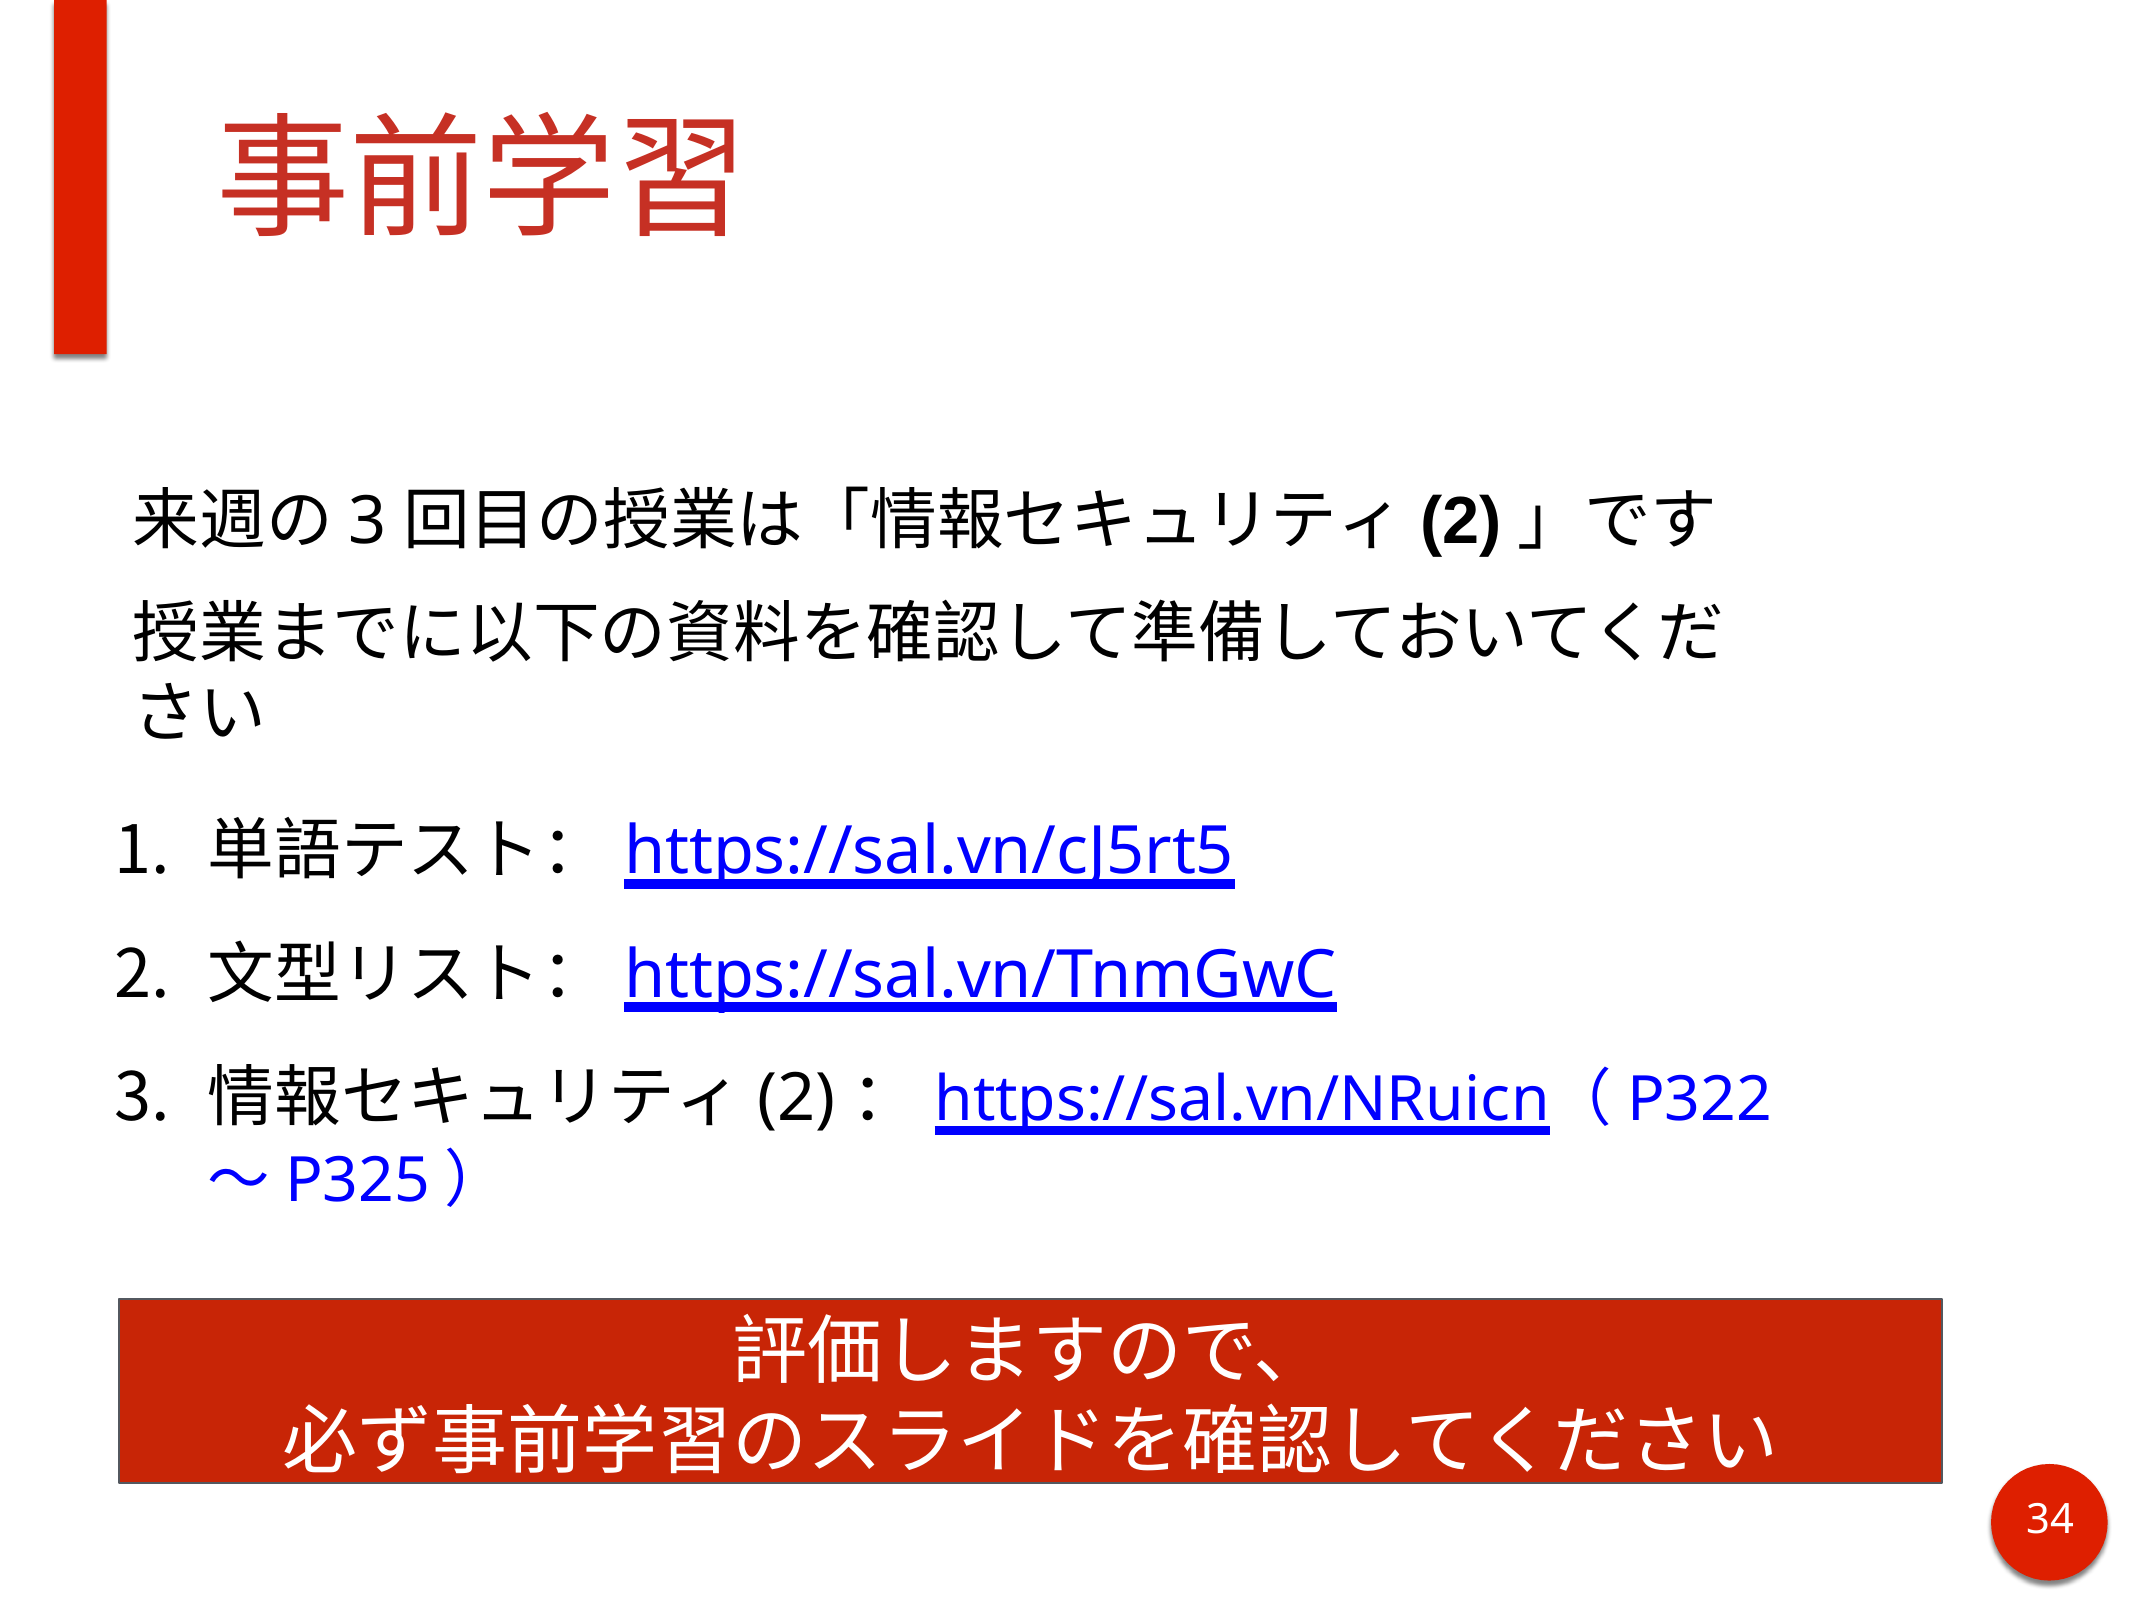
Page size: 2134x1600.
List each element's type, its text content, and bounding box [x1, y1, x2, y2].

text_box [1984, 1461, 2115, 1592]
text_box 評価しますので、 必ず事前学習のスライドを確認してください [118, 1298, 1943, 1483]
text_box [47, 0, 114, 365]
title 事前学習 [214, 89, 752, 359]
text_box 来週の3回目の授業は「情報セキュリティ(2)」です 授業までに以下の資料を確認して準備しておいてください 単語テスト：https://sal.vn/cJ5rt5 文型リスト：https://sal.vn/TnmGwC 情報セキュリティ(2)：https://sal.vn/NRuicn（P322～P325） [112, 442, 1780, 1215]
